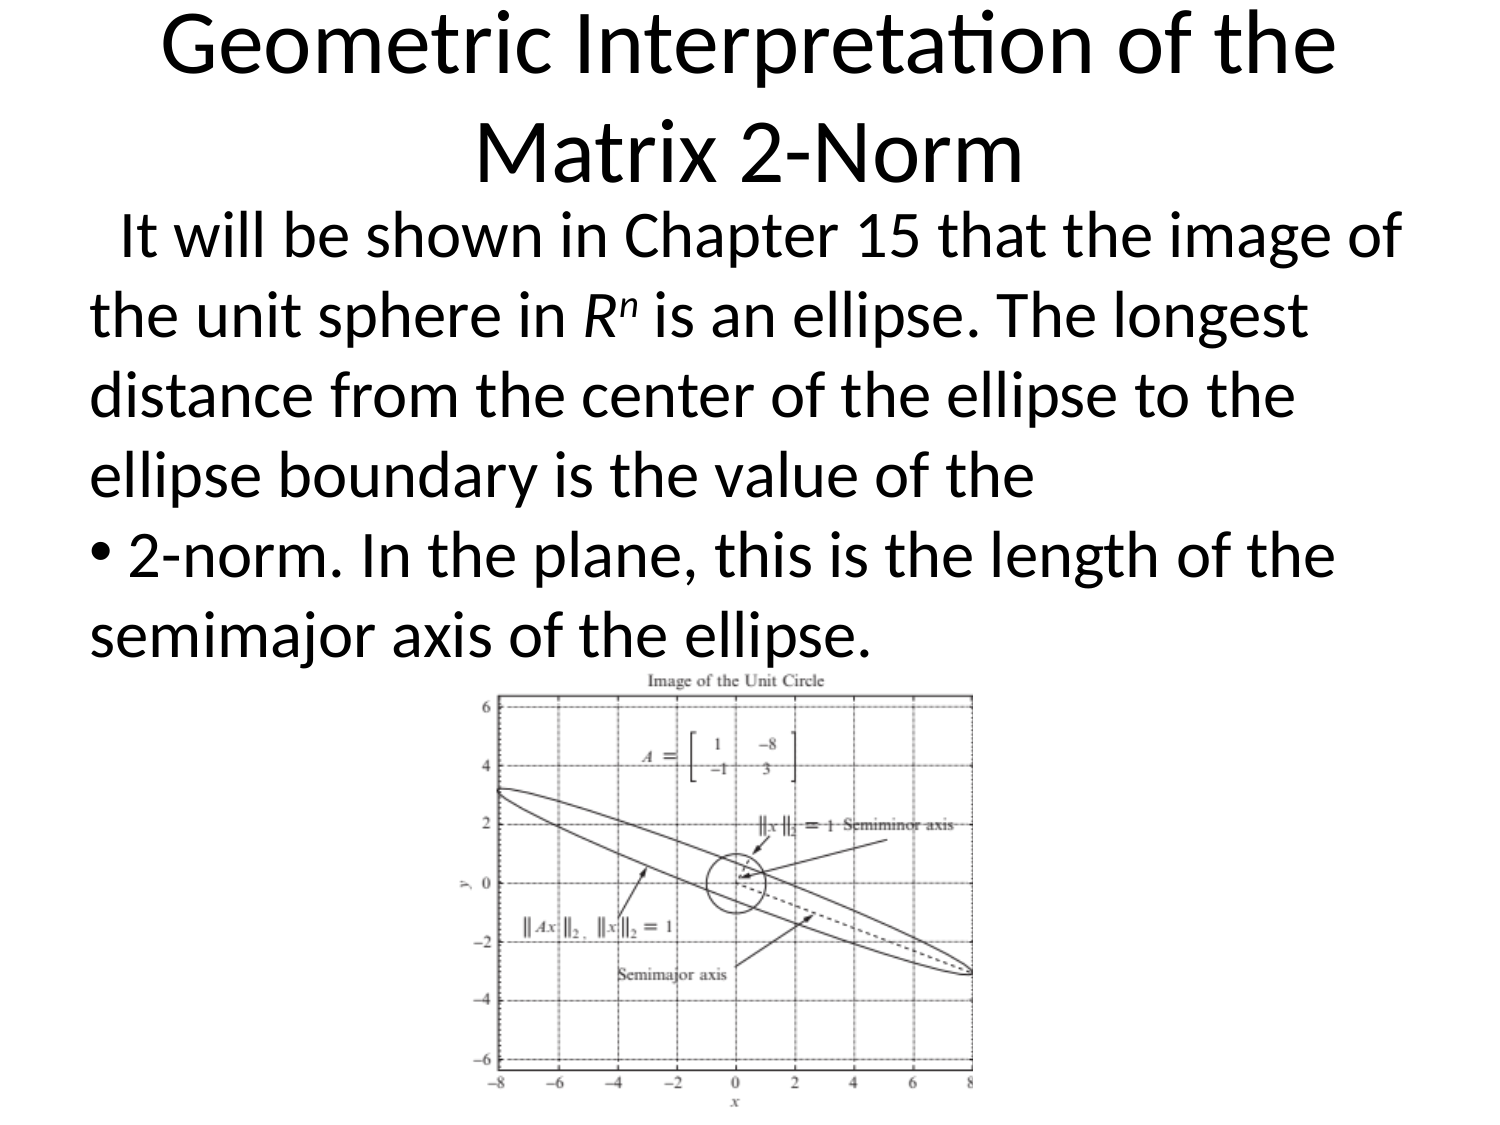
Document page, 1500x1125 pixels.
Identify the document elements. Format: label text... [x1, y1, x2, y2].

text_box It will be shown in Chapter 15 that the image of the unit sphere in Rn is an ellipse. The longest distance from the center of the ellipse to the ellipse boundary is the value of the 2-norm. In the plane, this is the length of the semimajor axis of the ellipse. [75, 183, 1425, 926]
text_box Geometric Interpretation of the Matrix 2-Norm [75, 0, 1425, 183]
picture [455, 670, 973, 1109]
